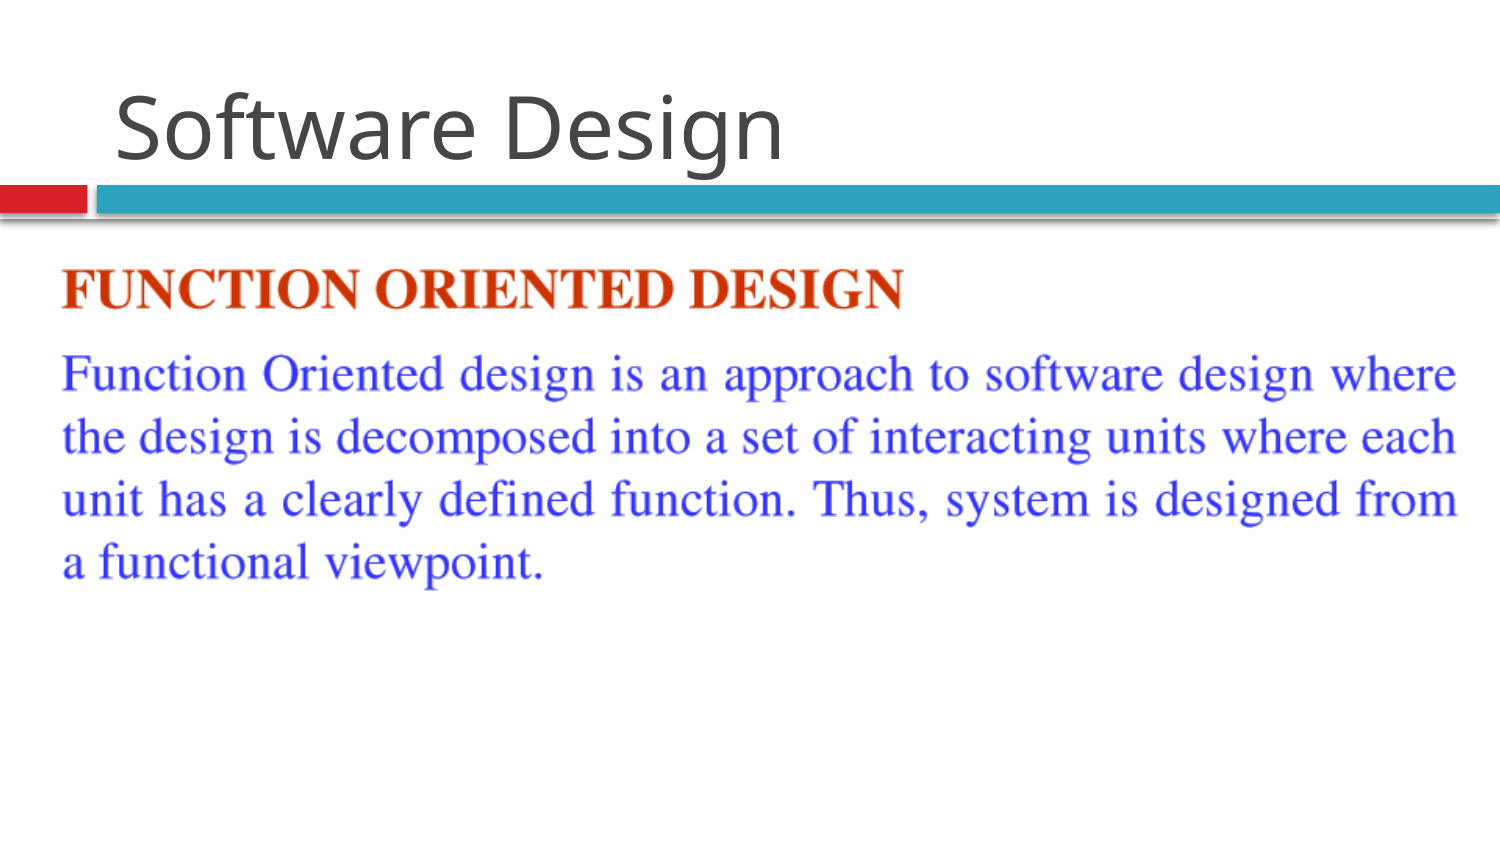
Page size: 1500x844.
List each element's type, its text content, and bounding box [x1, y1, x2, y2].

picture [31, 246, 1469, 598]
title Software Design [99, 19, 1438, 185]
